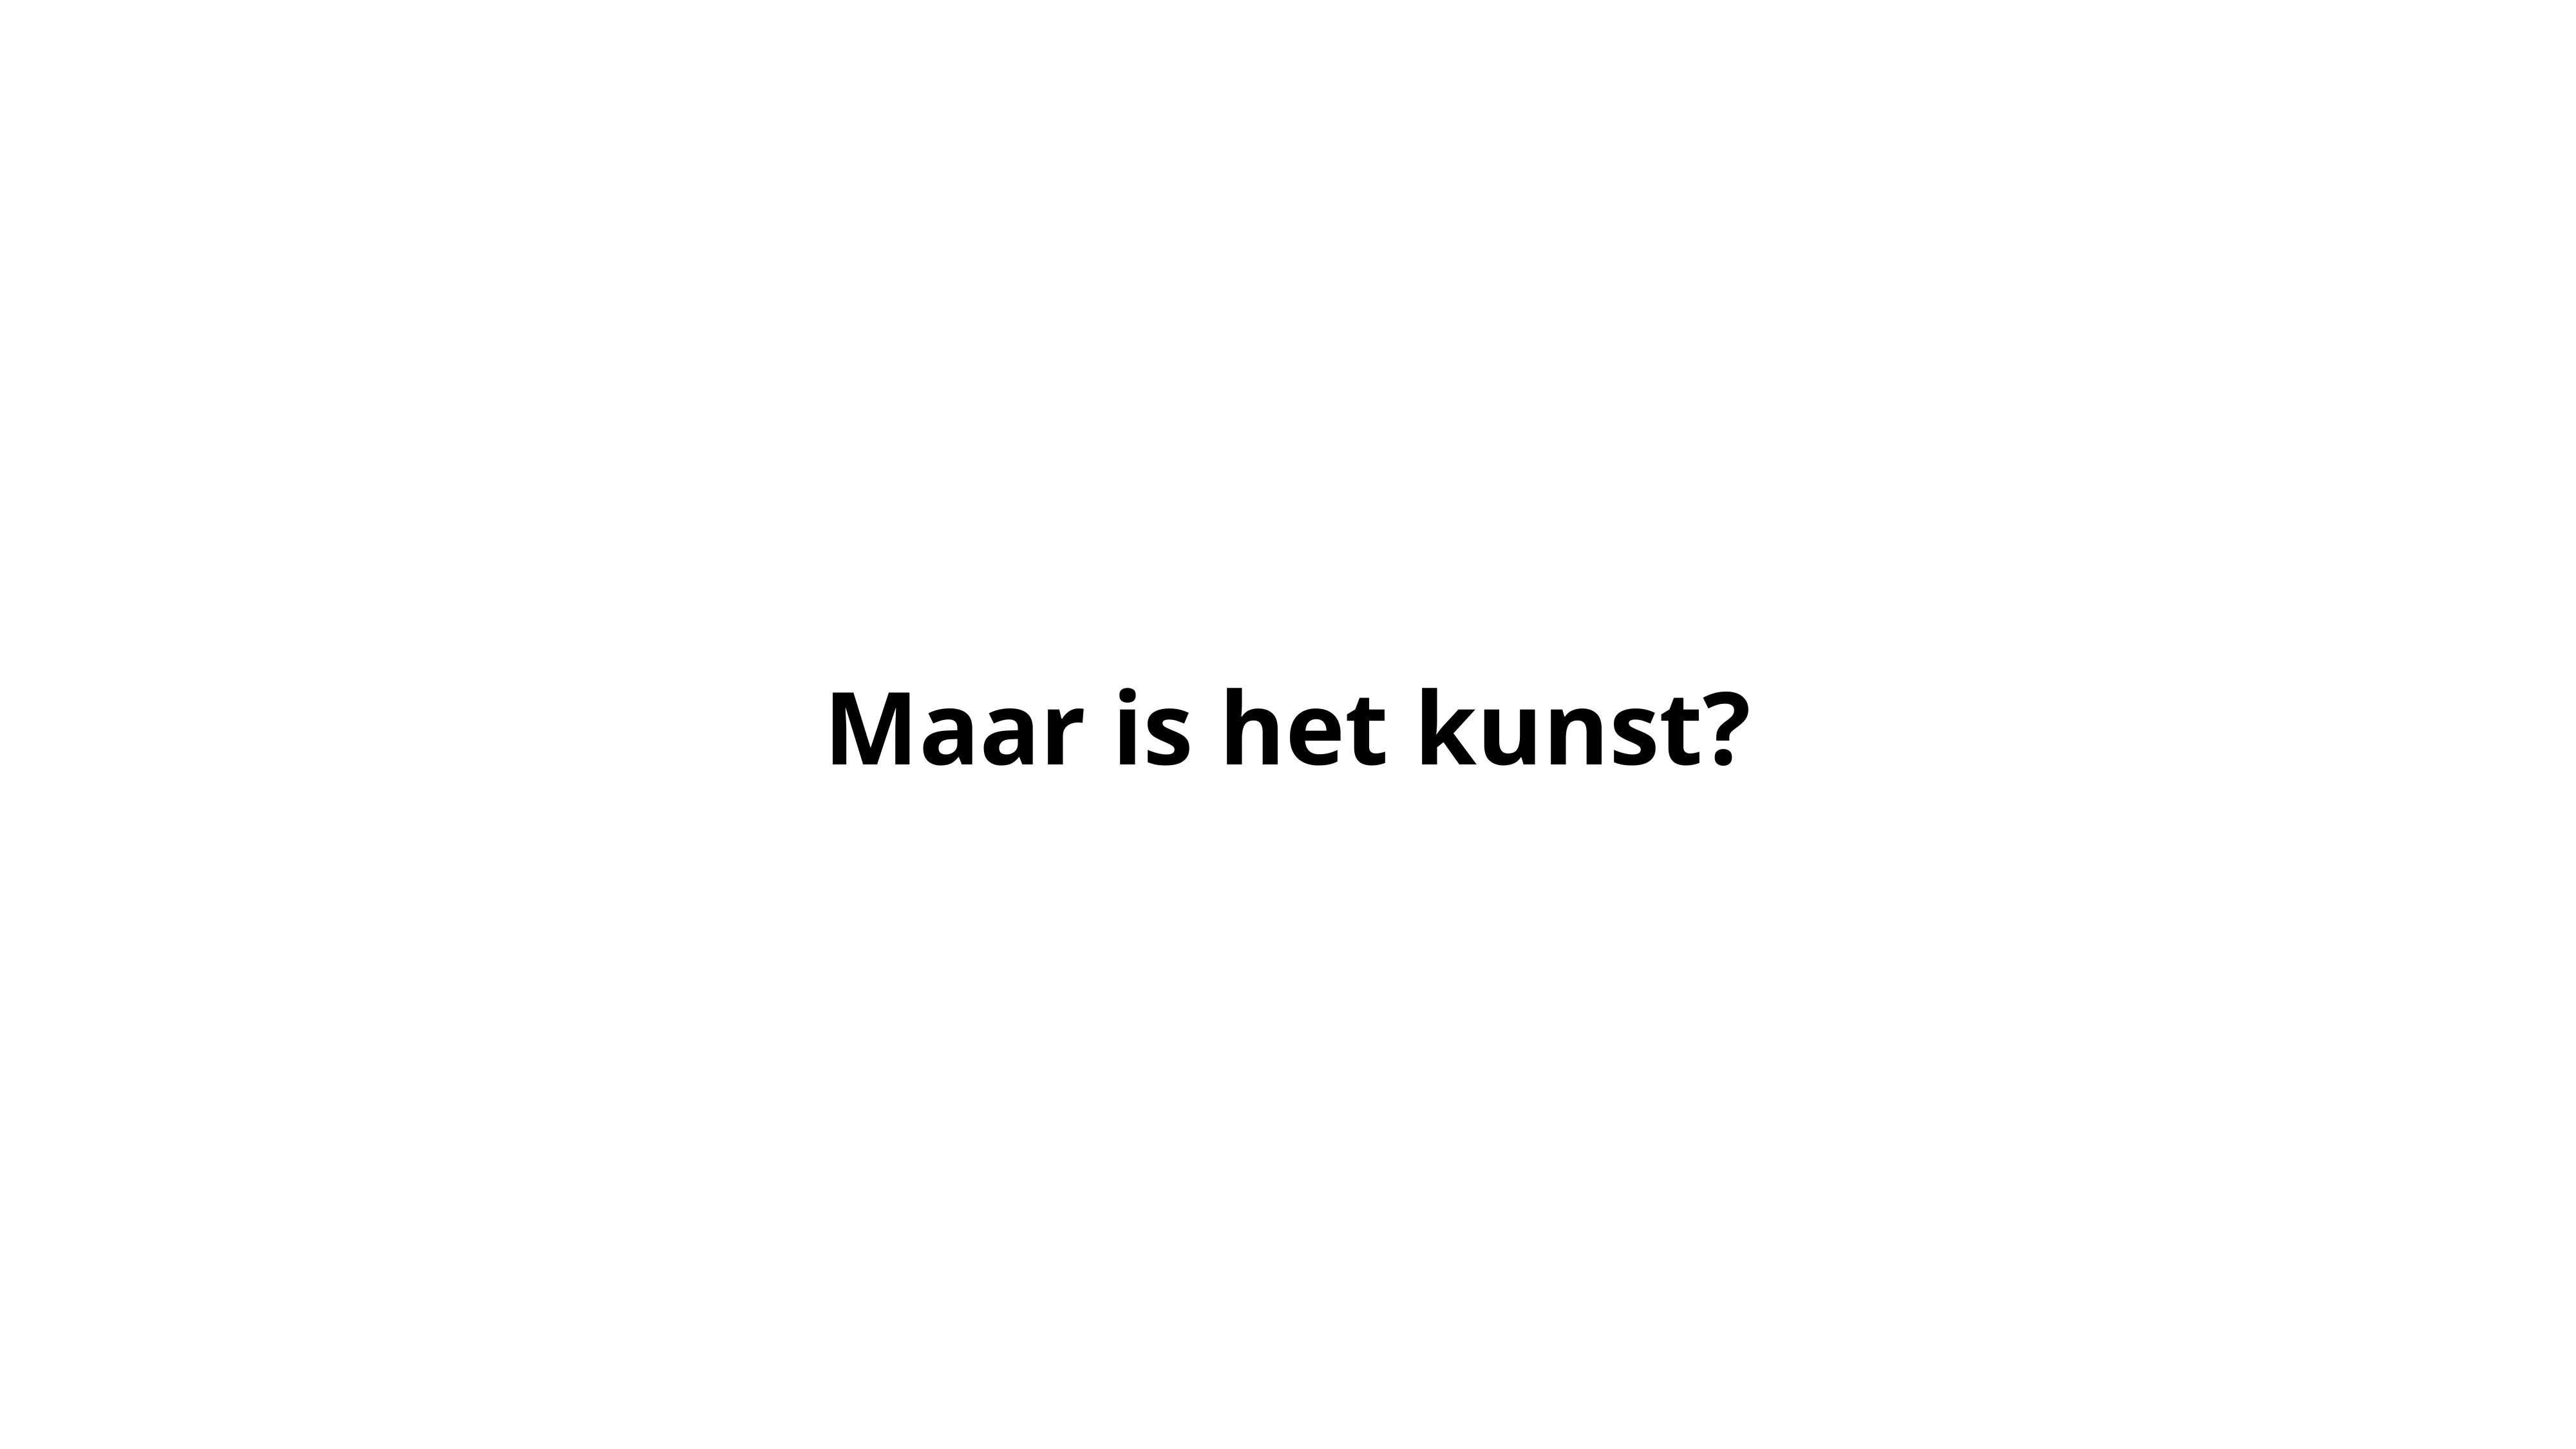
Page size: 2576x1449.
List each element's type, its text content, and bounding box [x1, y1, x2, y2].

text_box Maar is het kunst? [819, 658, 1757, 790]
